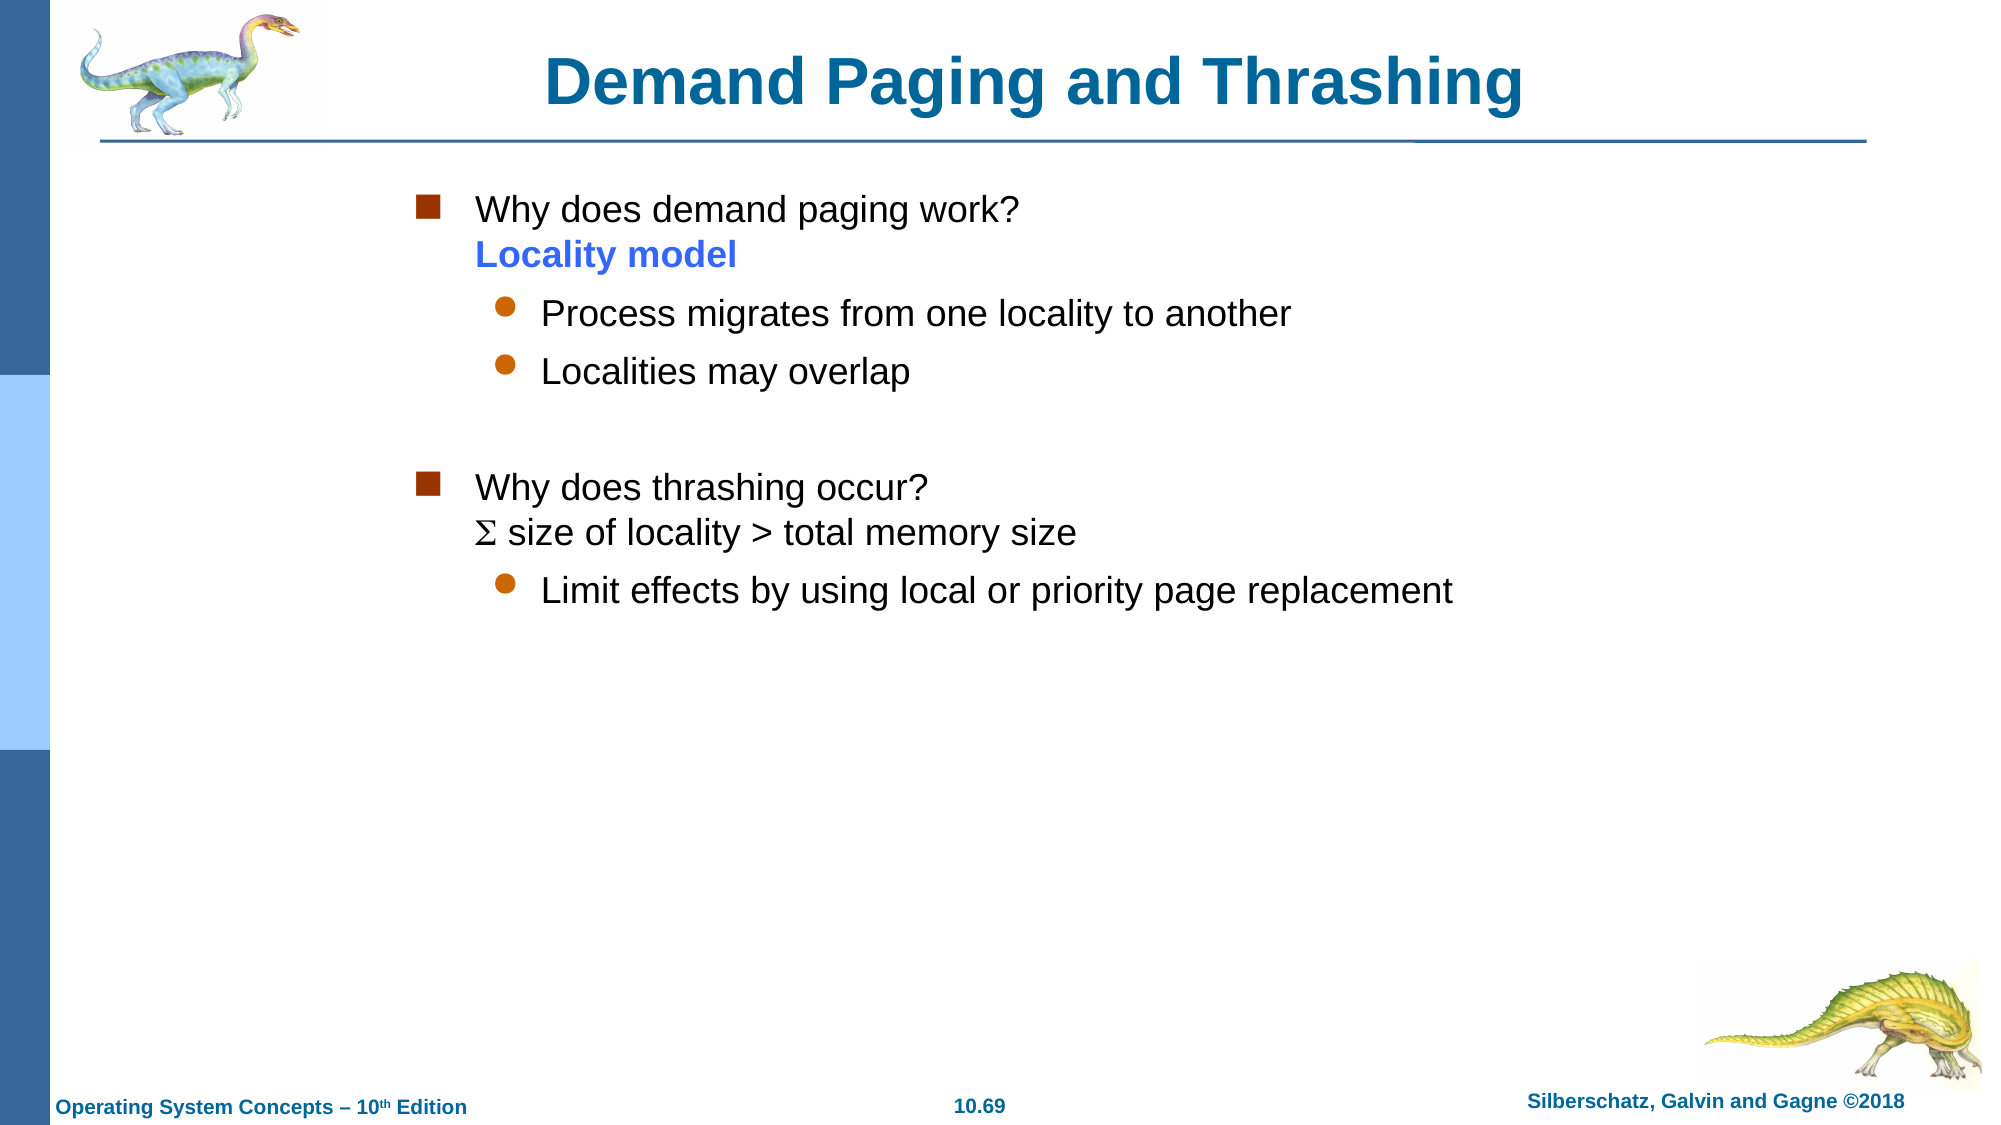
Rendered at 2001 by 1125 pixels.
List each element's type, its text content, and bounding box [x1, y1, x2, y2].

picture [62, 0, 324, 149]
picture [1700, 959, 1982, 1090]
list Why does demand paging work? Locality model Process migrates from one locality to another Localities may overlap Why does thrashing occur?  size of locality > total memory size Limit effects by using local or priority page replacement [403, 177, 1569, 671]
title Demand Paging and Thrashing [457, 31, 1632, 126]
